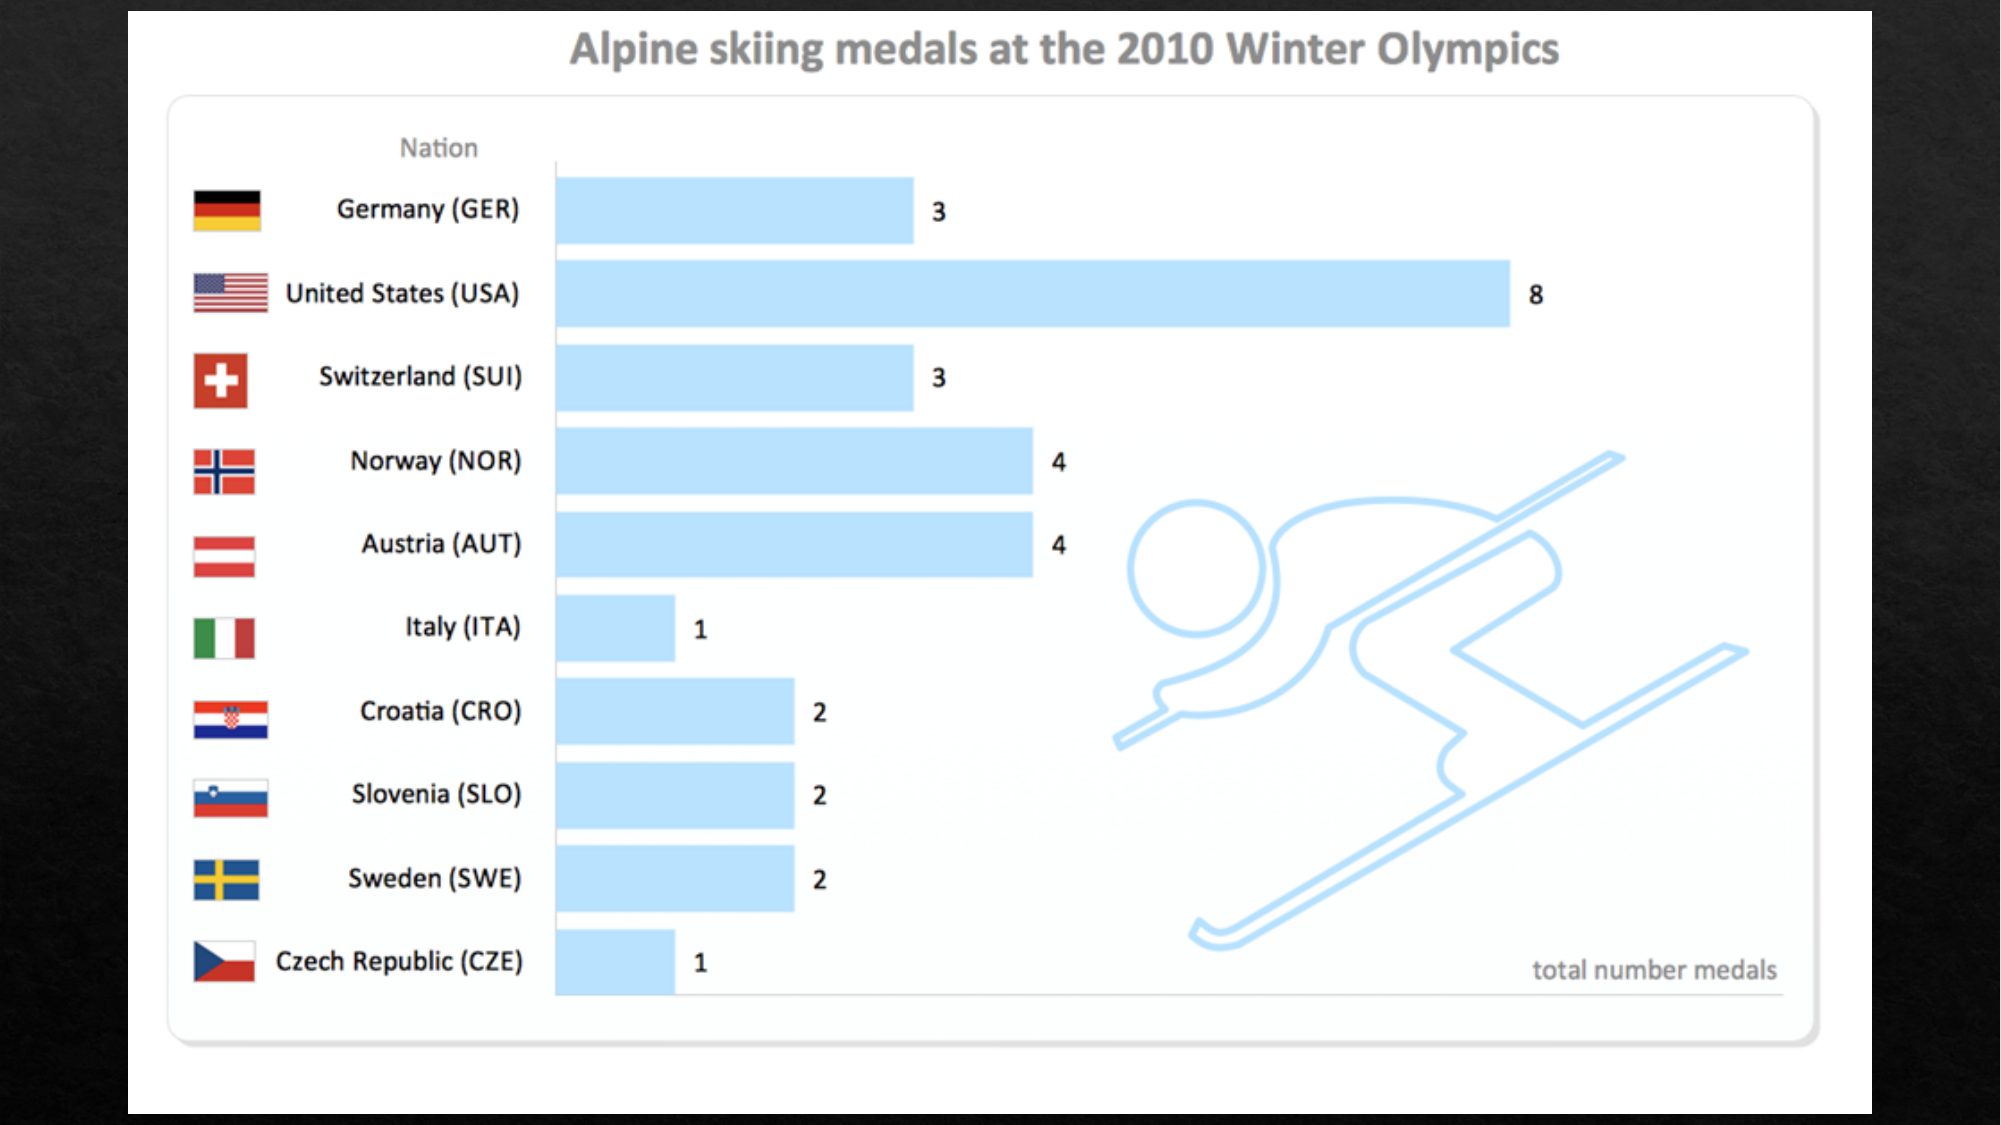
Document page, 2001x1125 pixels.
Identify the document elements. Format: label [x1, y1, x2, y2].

picture [128, 10, 1872, 1115]
